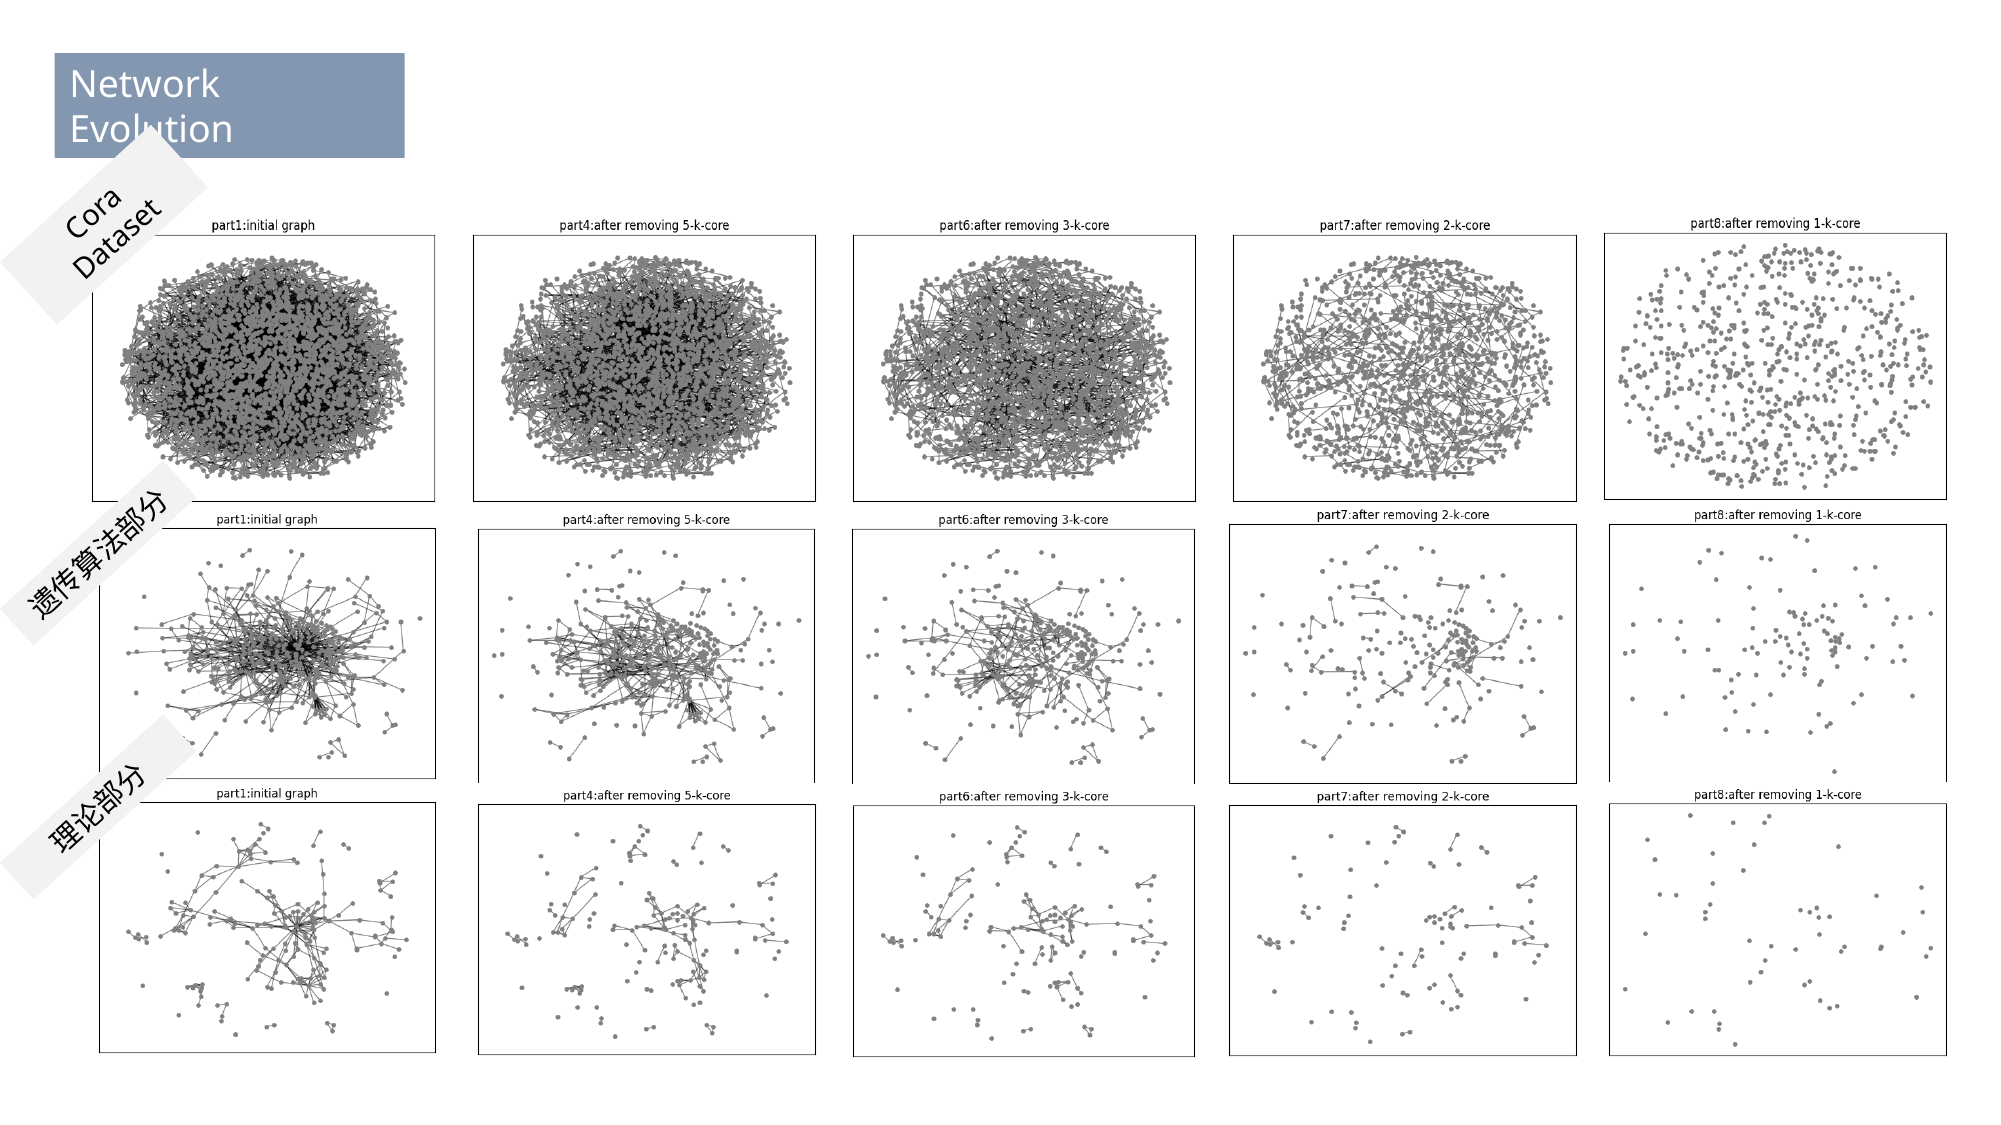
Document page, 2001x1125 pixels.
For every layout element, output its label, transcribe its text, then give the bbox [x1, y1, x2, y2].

text_box 理论部分 [0, 779, 92, 900]
picture [845, 212, 1201, 1063]
text_box 遗传算法部分 [0, 525, 92, 646]
picture [1222, 212, 1582, 1062]
text_box Cora Dataset [0, 124, 208, 325]
picture [85, 212, 441, 1059]
picture [1597, 210, 1952, 1062]
picture [466, 212, 821, 1061]
text_box Network Evolution [54, 53, 405, 158]
